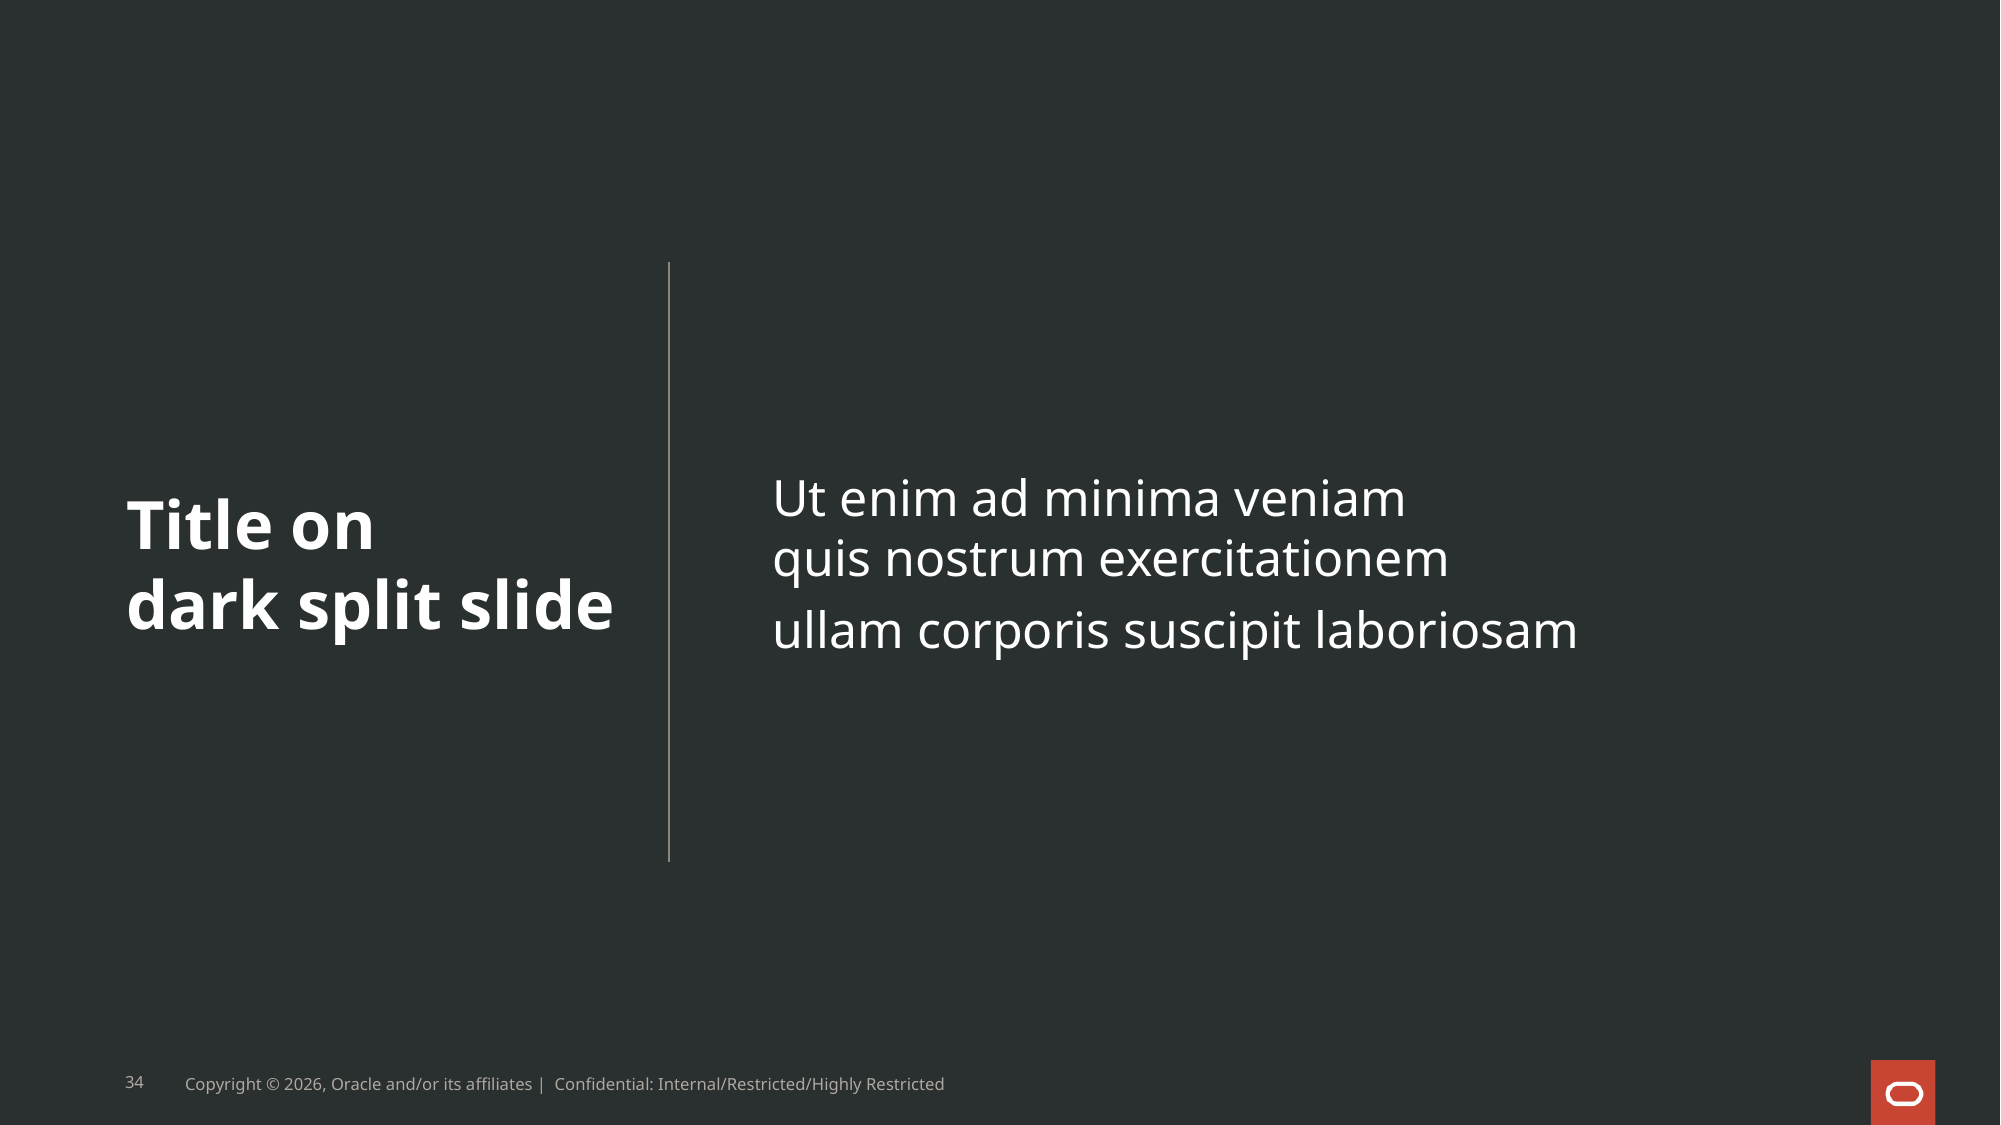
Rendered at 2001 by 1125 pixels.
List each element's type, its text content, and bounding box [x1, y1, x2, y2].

footer Copyright © 2026, Oracle and/or its affiliates | Confidential: Internal/Restricted/Highly Restricted [185, 1053, 1128, 1114]
list Ut enim ad minima veniam quis nostrum exercitationem ullam corporis suscipit laboriosam [772, 431, 1877, 694]
slide_number 34 [125, 1053, 185, 1114]
title Title on dark split slide [126, 495, 640, 630]
